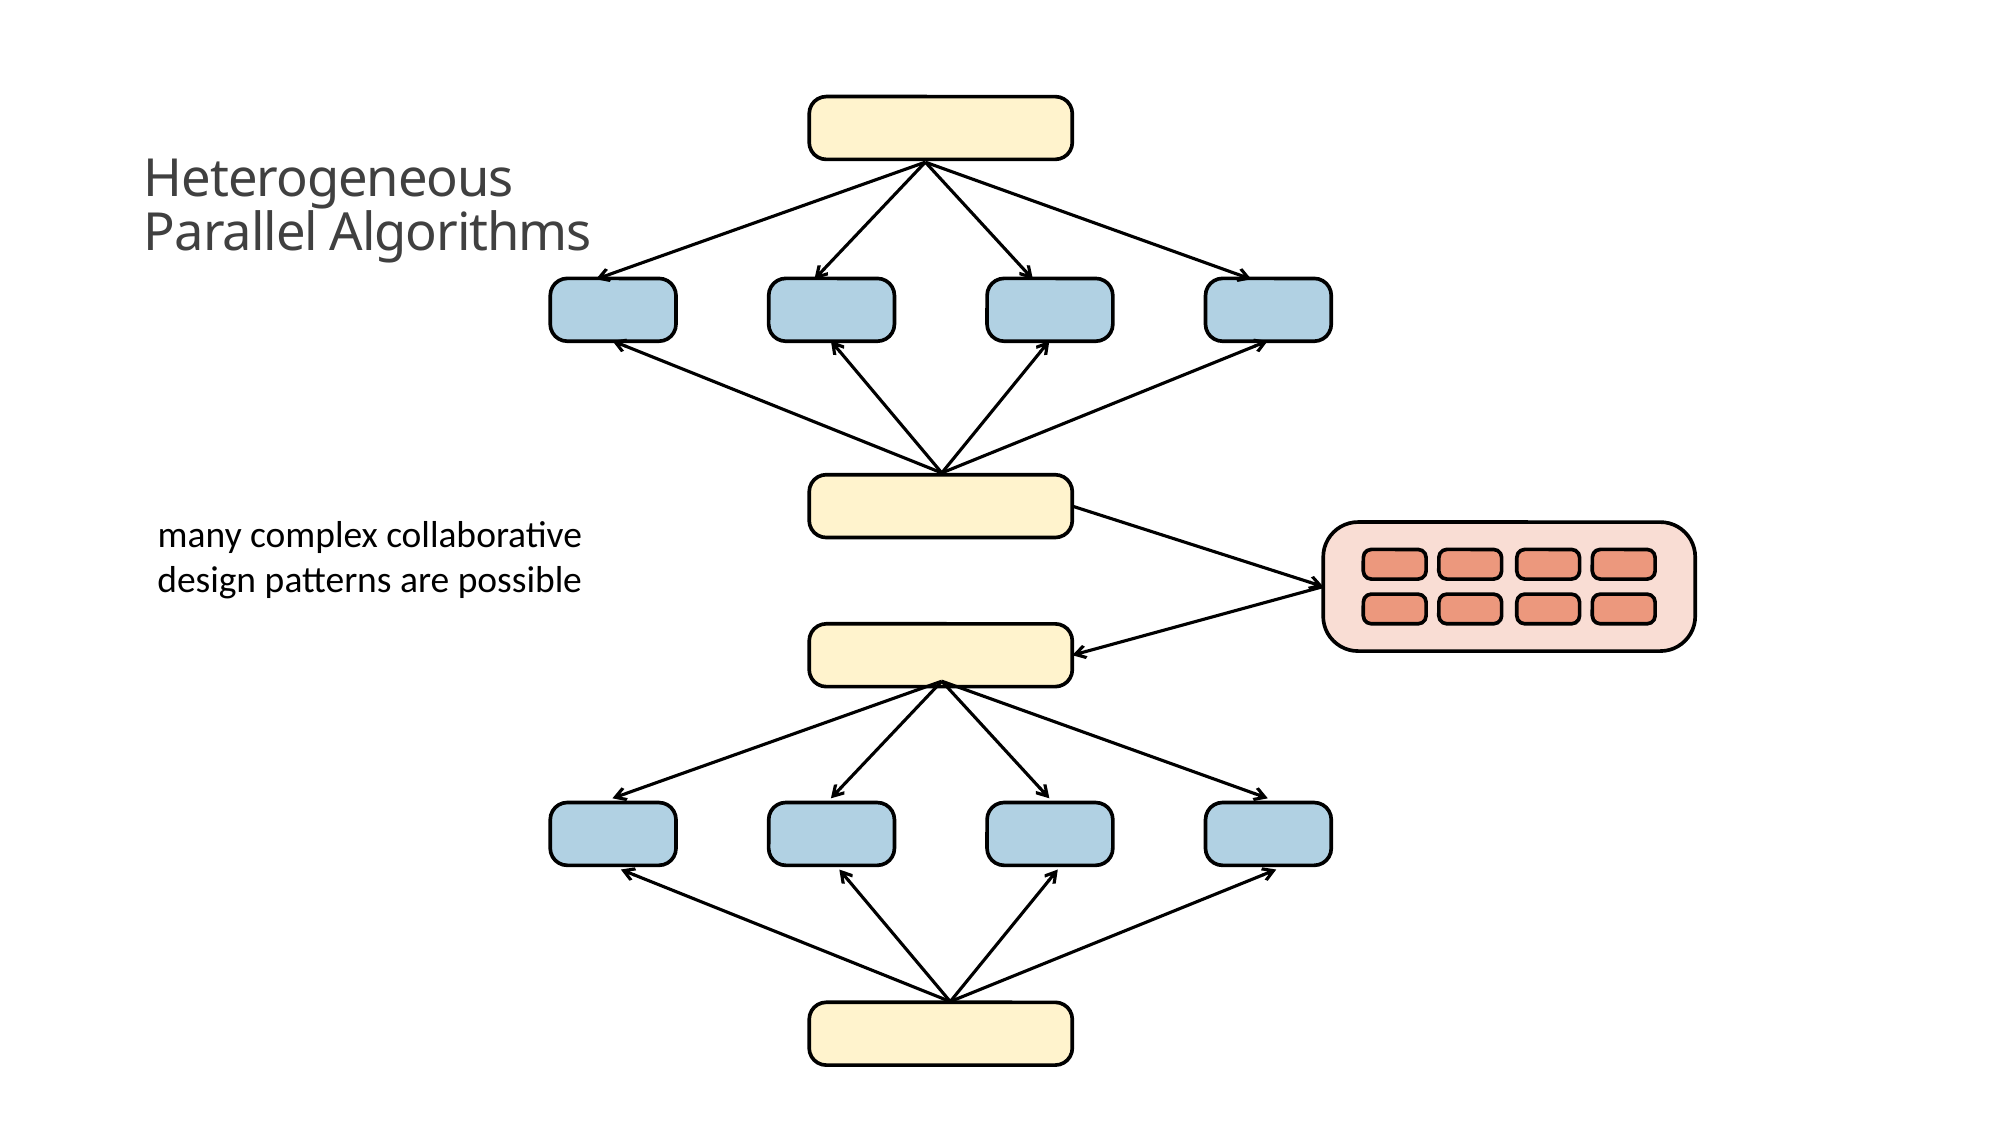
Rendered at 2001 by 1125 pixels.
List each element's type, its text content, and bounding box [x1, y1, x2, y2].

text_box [955, 868, 1059, 1003]
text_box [1071, 505, 1324, 585]
text_box [809, 96, 1073, 158]
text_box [924, 161, 1252, 280]
text_box many complex collaborative design patterns are possible [127, 502, 613, 608]
title Heterogeneous Parallel Algorithms [128, 144, 627, 269]
text_box [1332, 522, 1696, 652]
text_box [1056, 340, 1269, 474]
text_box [549, 277, 1332, 342]
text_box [549, 802, 1332, 866]
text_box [611, 680, 829, 799]
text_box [611, 340, 829, 474]
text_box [838, 868, 951, 1003]
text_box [813, 161, 922, 280]
text_box [809, 482, 1073, 538]
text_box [830, 680, 939, 799]
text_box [595, 161, 813, 280]
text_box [949, 340, 1050, 474]
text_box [1071, 586, 1324, 656]
text_box [809, 623, 1073, 677]
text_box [1063, 868, 1277, 1003]
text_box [941, 680, 1269, 799]
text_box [620, 868, 838, 1003]
text_box [809, 1010, 1073, 1066]
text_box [830, 340, 943, 474]
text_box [1362, 548, 1656, 625]
